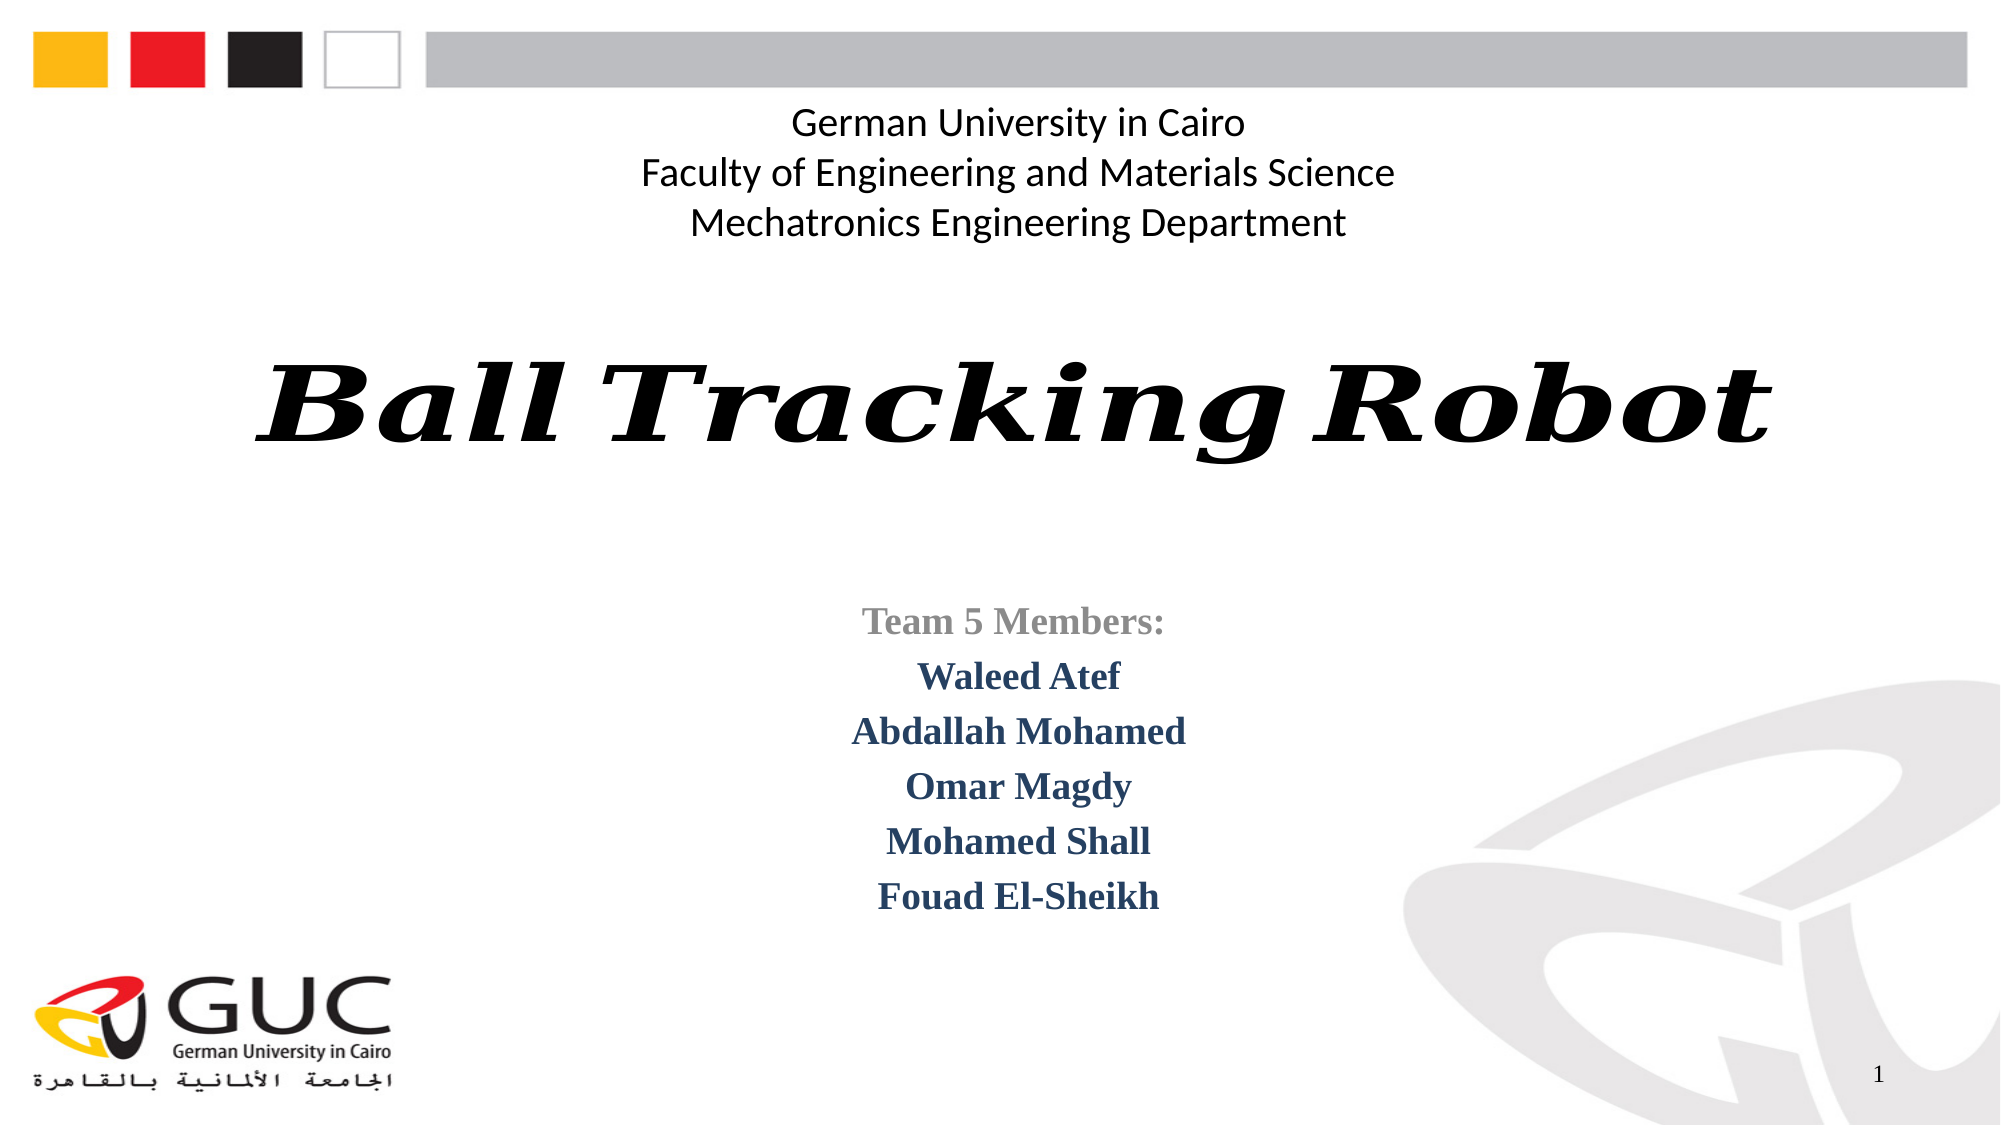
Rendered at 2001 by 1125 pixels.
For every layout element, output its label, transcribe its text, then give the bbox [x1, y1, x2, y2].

slide_number 1 [1433, 1042, 1900, 1103]
text_box German University in Cairo Faculty of Engineering and Materials Science Mechatronics Engineering Department [449, 87, 1588, 325]
picture [0, 0, 2001, 1125]
subtitle Team 5 Members: Waleed Atef Abdallah Mohamed Omar Magdy Mohamed Shall Fouad El-Sheikh [318, 587, 1719, 925]
